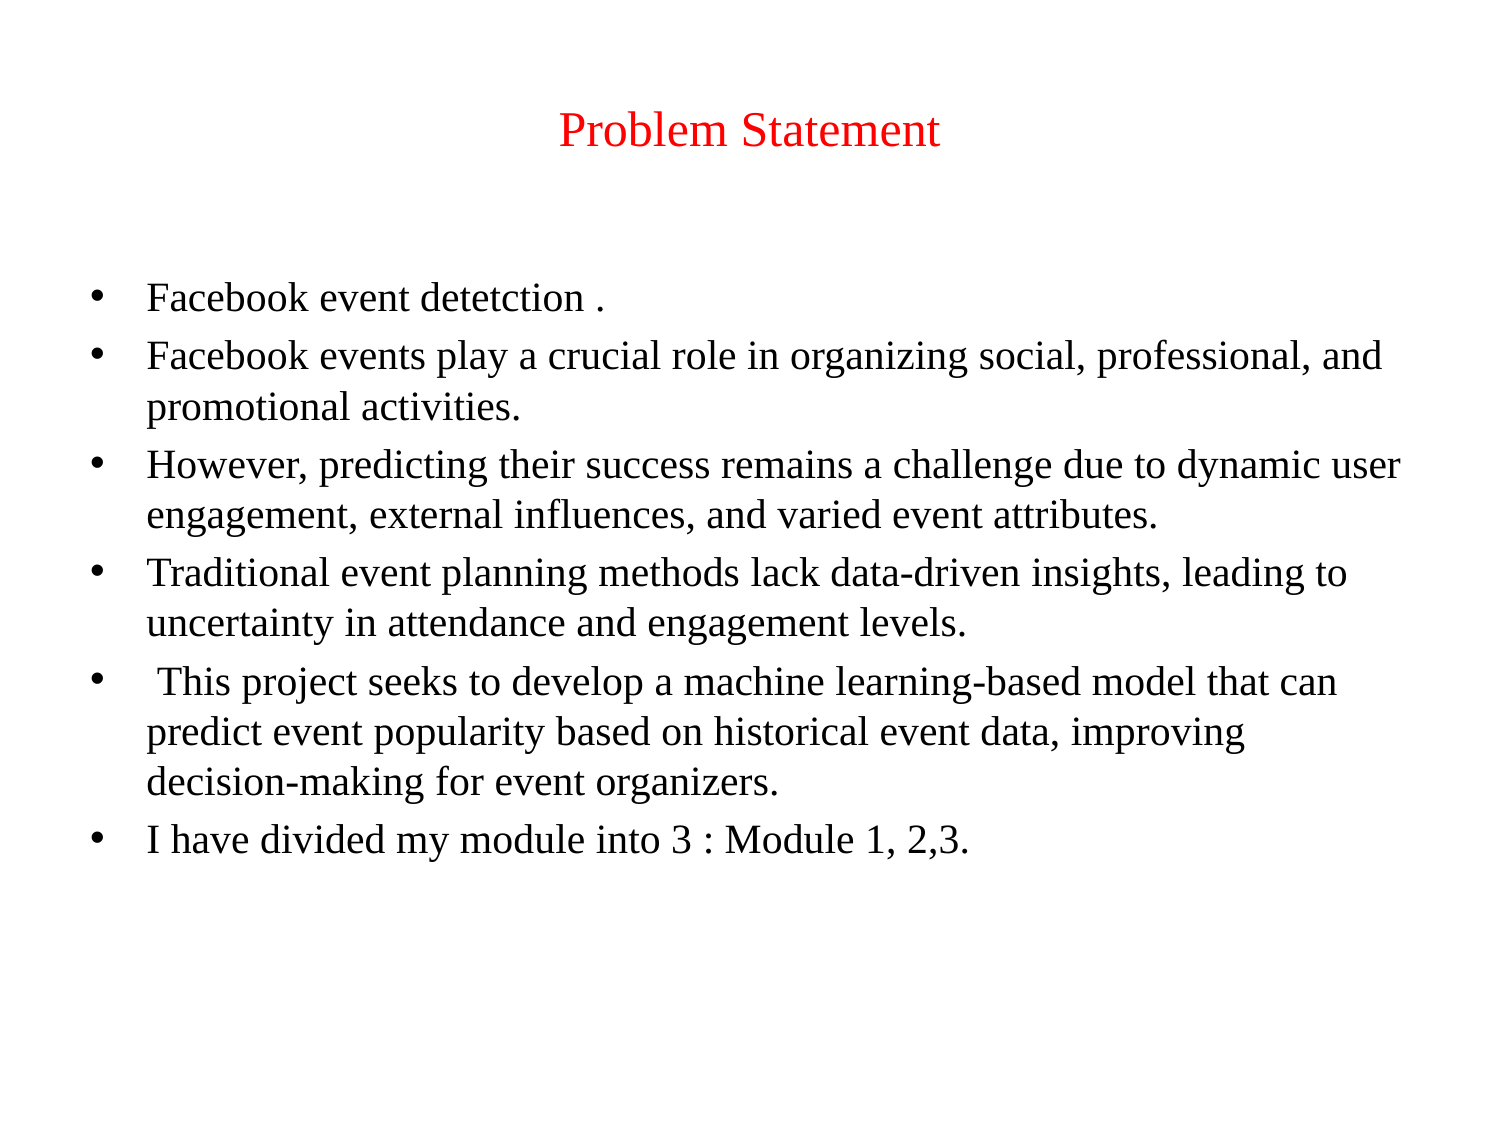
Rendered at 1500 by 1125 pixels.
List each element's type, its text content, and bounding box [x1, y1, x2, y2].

list Facebook event detetction . Facebook events play a crucial role in organizing social, professional, and promotional activities. However, predicting their success remains a challenge due to dynamic user engagement, external influences, and varied event attributes. Traditional event planning methods lack data-driven insights, leading to uncertainty in attendance and engagement levels. This project seeks to develop a machine learning-based model that can predict event popularity based on historical event data, improving decision-making for event organizers. I have divided my module into 3 : Module 1, 2,3. [75, 262, 1425, 1005]
title Problem Statement [75, 45, 1425, 209]
